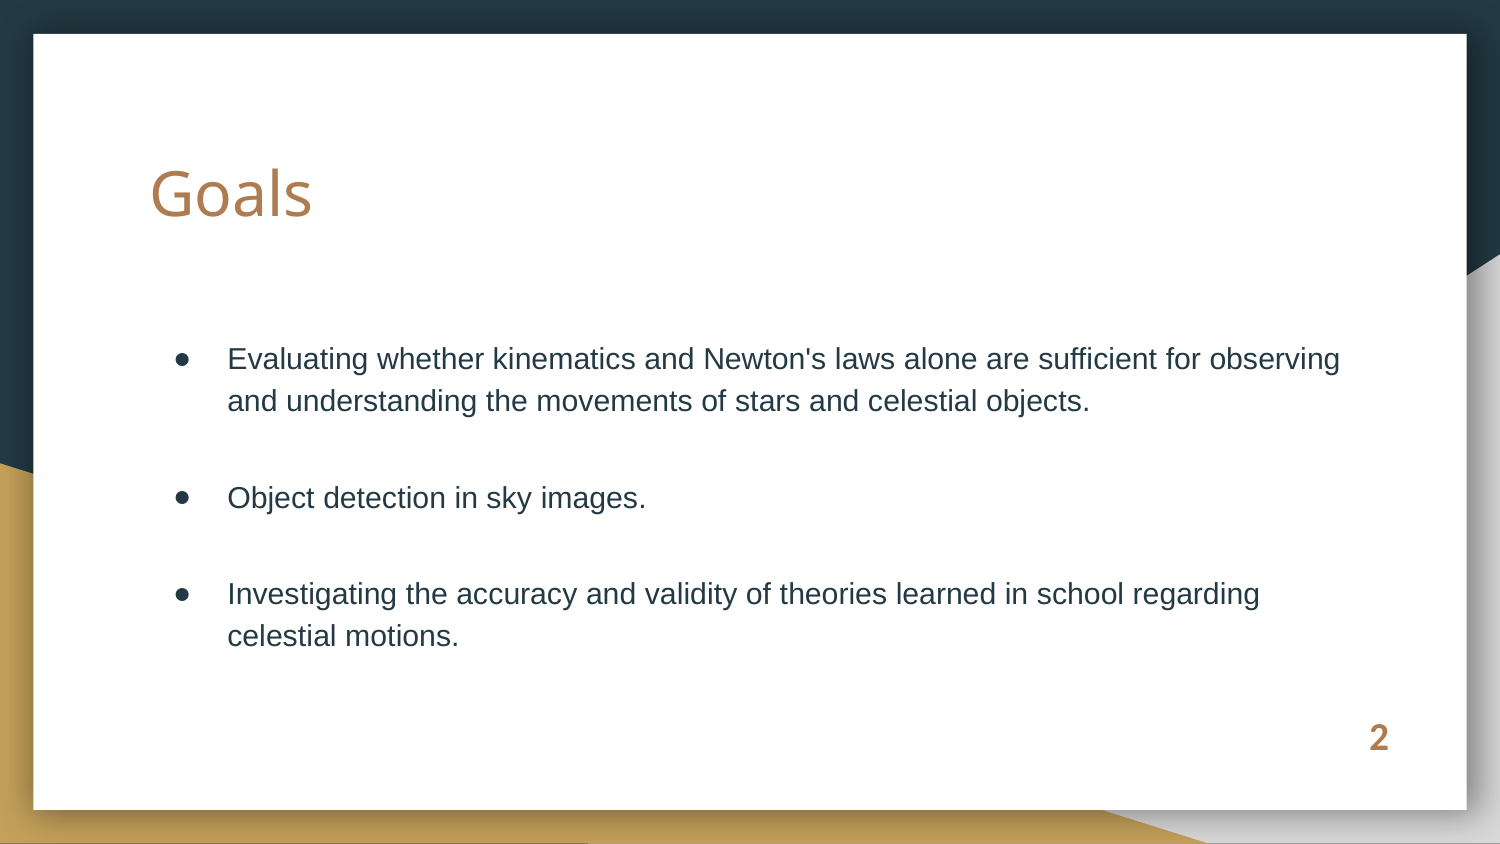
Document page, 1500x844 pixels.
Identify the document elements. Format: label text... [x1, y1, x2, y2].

text_box 2 [1321, 695, 1437, 792]
title Goals [134, 138, 1366, 251]
list Evaluating whether kinematics and Newton's laws alone are sufficient for observing and understanding the movements of stars and celestial objects. Object detection in sky images. Investigating the accuracy and validity of theories learned in school regarding celestial motions. [134, 276, 1366, 680]
